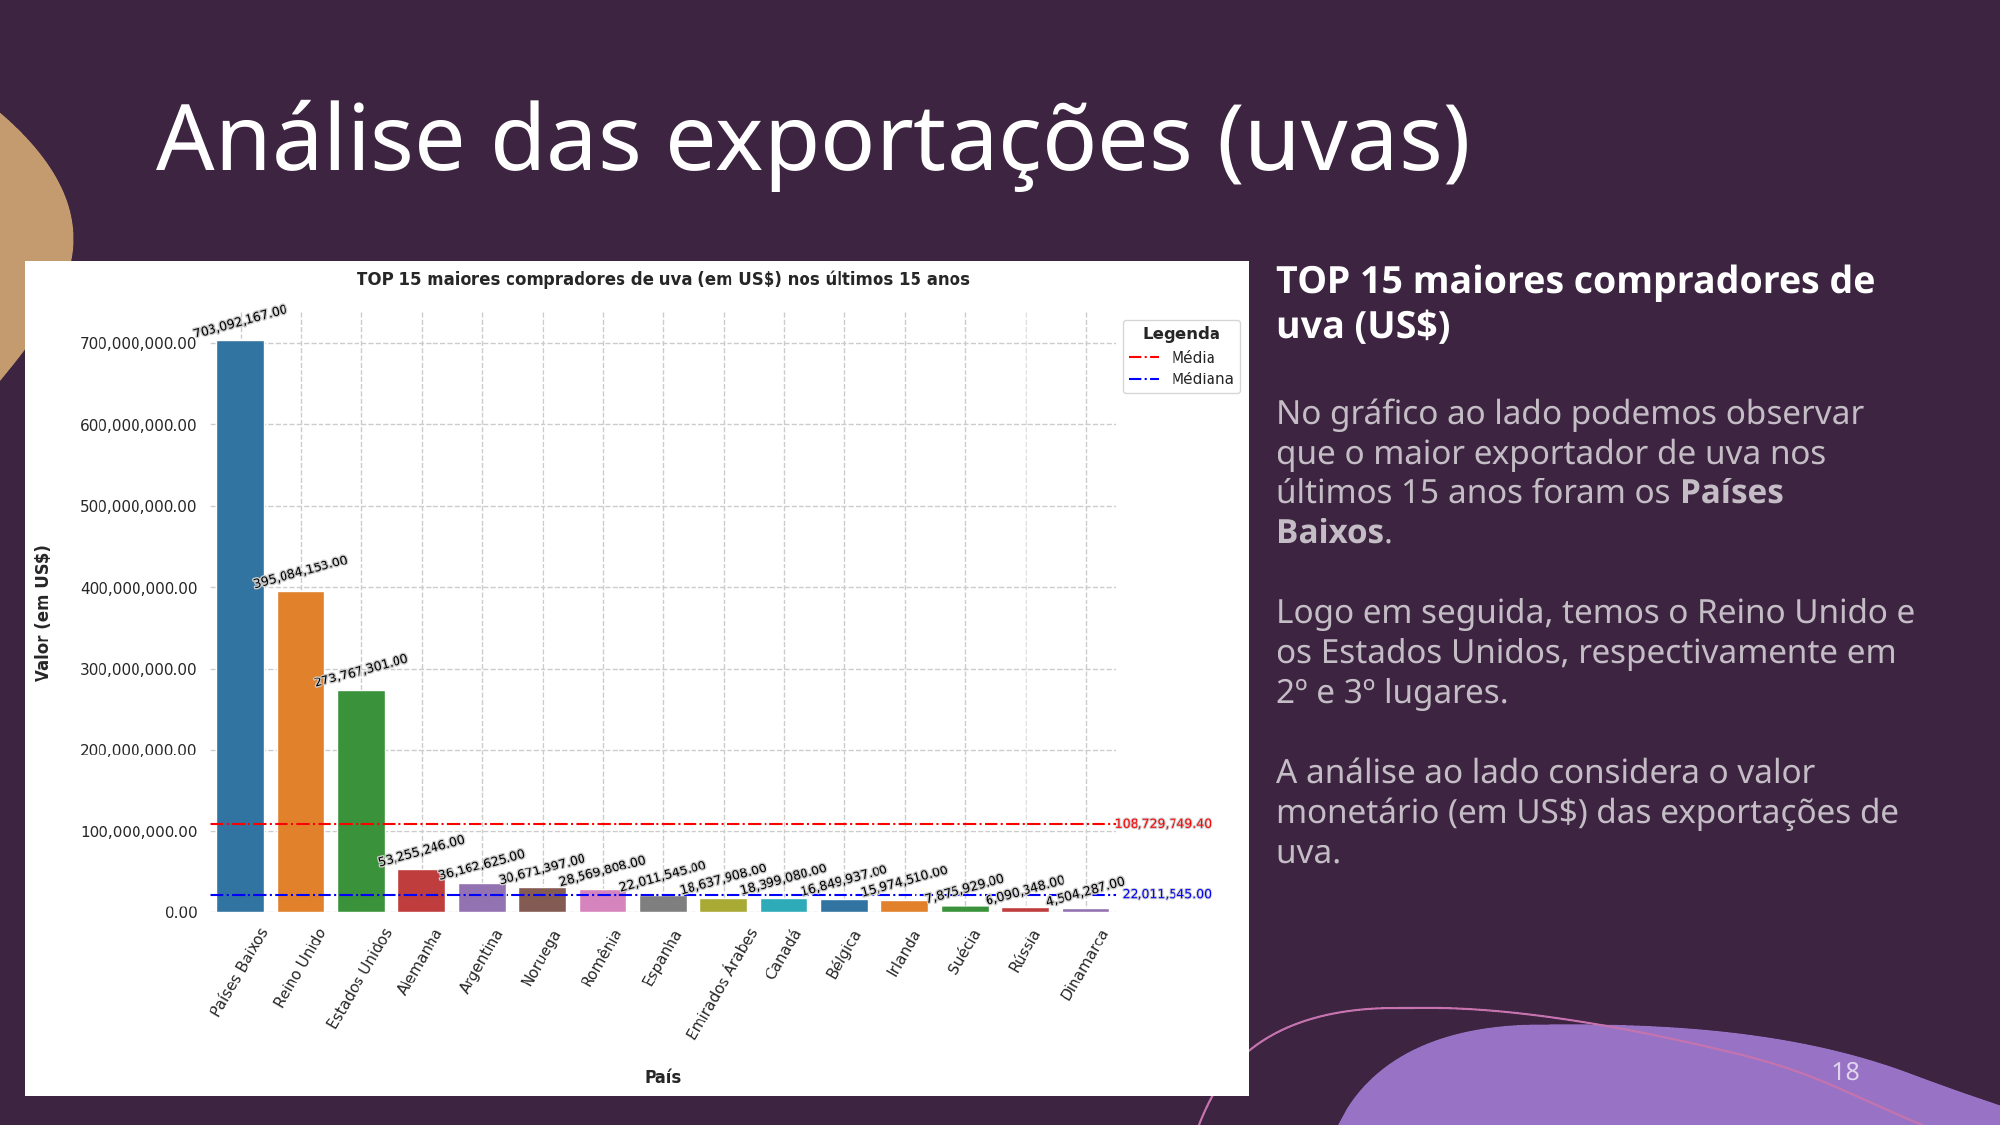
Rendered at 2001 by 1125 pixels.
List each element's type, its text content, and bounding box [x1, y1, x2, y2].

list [25, 261, 1249, 1096]
slide_number 18 [1625, 1042, 1875, 1103]
title Análise das exportações (uvas) [141, 15, 1892, 266]
text_box TOP 15 maiores compradores de uva (US$) No gráfico ao lado podemos observar que o maior exportador de uva nos últimos 15 anos foram os Países Baixos. Logo em seguida, temos o Reino Unido e os Estados Unidos, respectivamente em 2º e 3º lugares. A análise ao lado considera o valor monetário (em US$) das exportações de uva. [1261, 248, 1933, 878]
